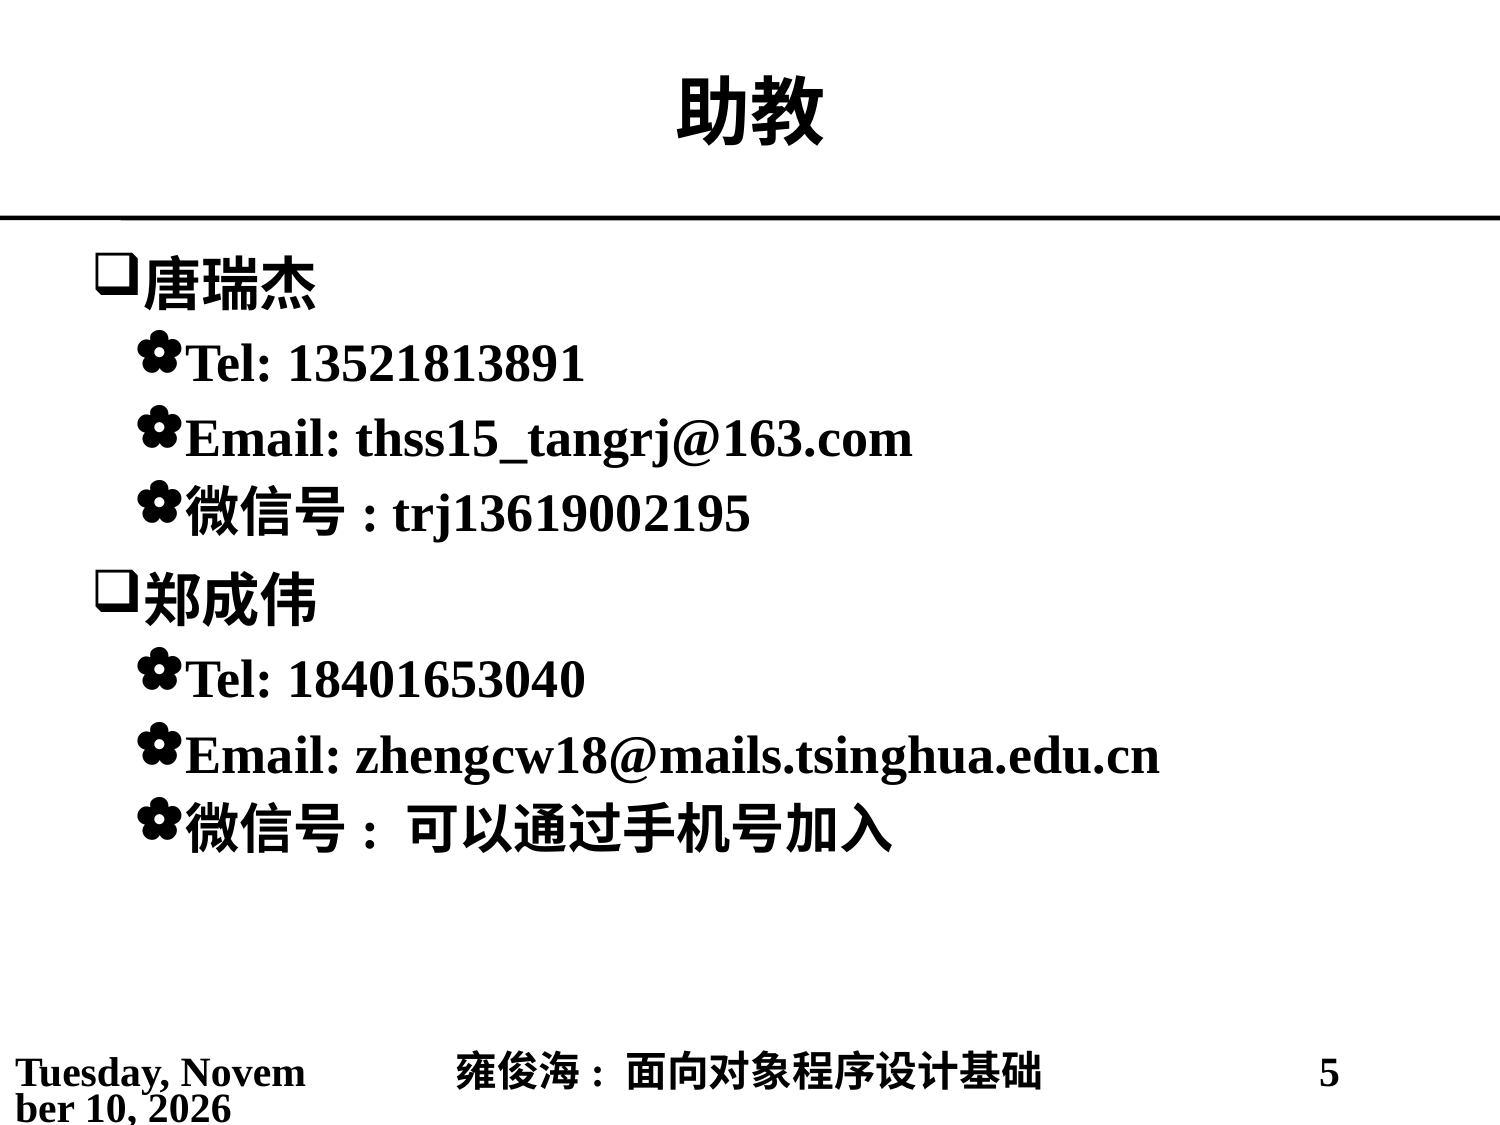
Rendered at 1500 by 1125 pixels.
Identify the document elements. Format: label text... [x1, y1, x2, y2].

list 唐瑞杰 Tel: 13521813891 Email: thss15_tangrj@163.com 微信号: trj13619002195 郑成伟 Tel: 18401653040 Email: zhengcw18@mails.tsinghua.edu.cn 微信号: 可以通过手机号加入 [75, 239, 1425, 1042]
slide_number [0, 1042, 337, 1103]
title 助教 [0, 0, 1500, 217]
footer 雍俊海: 面向对象程序设计基础 [337, 1042, 1161, 1103]
slide_number 5 [1161, 1042, 1499, 1103]
